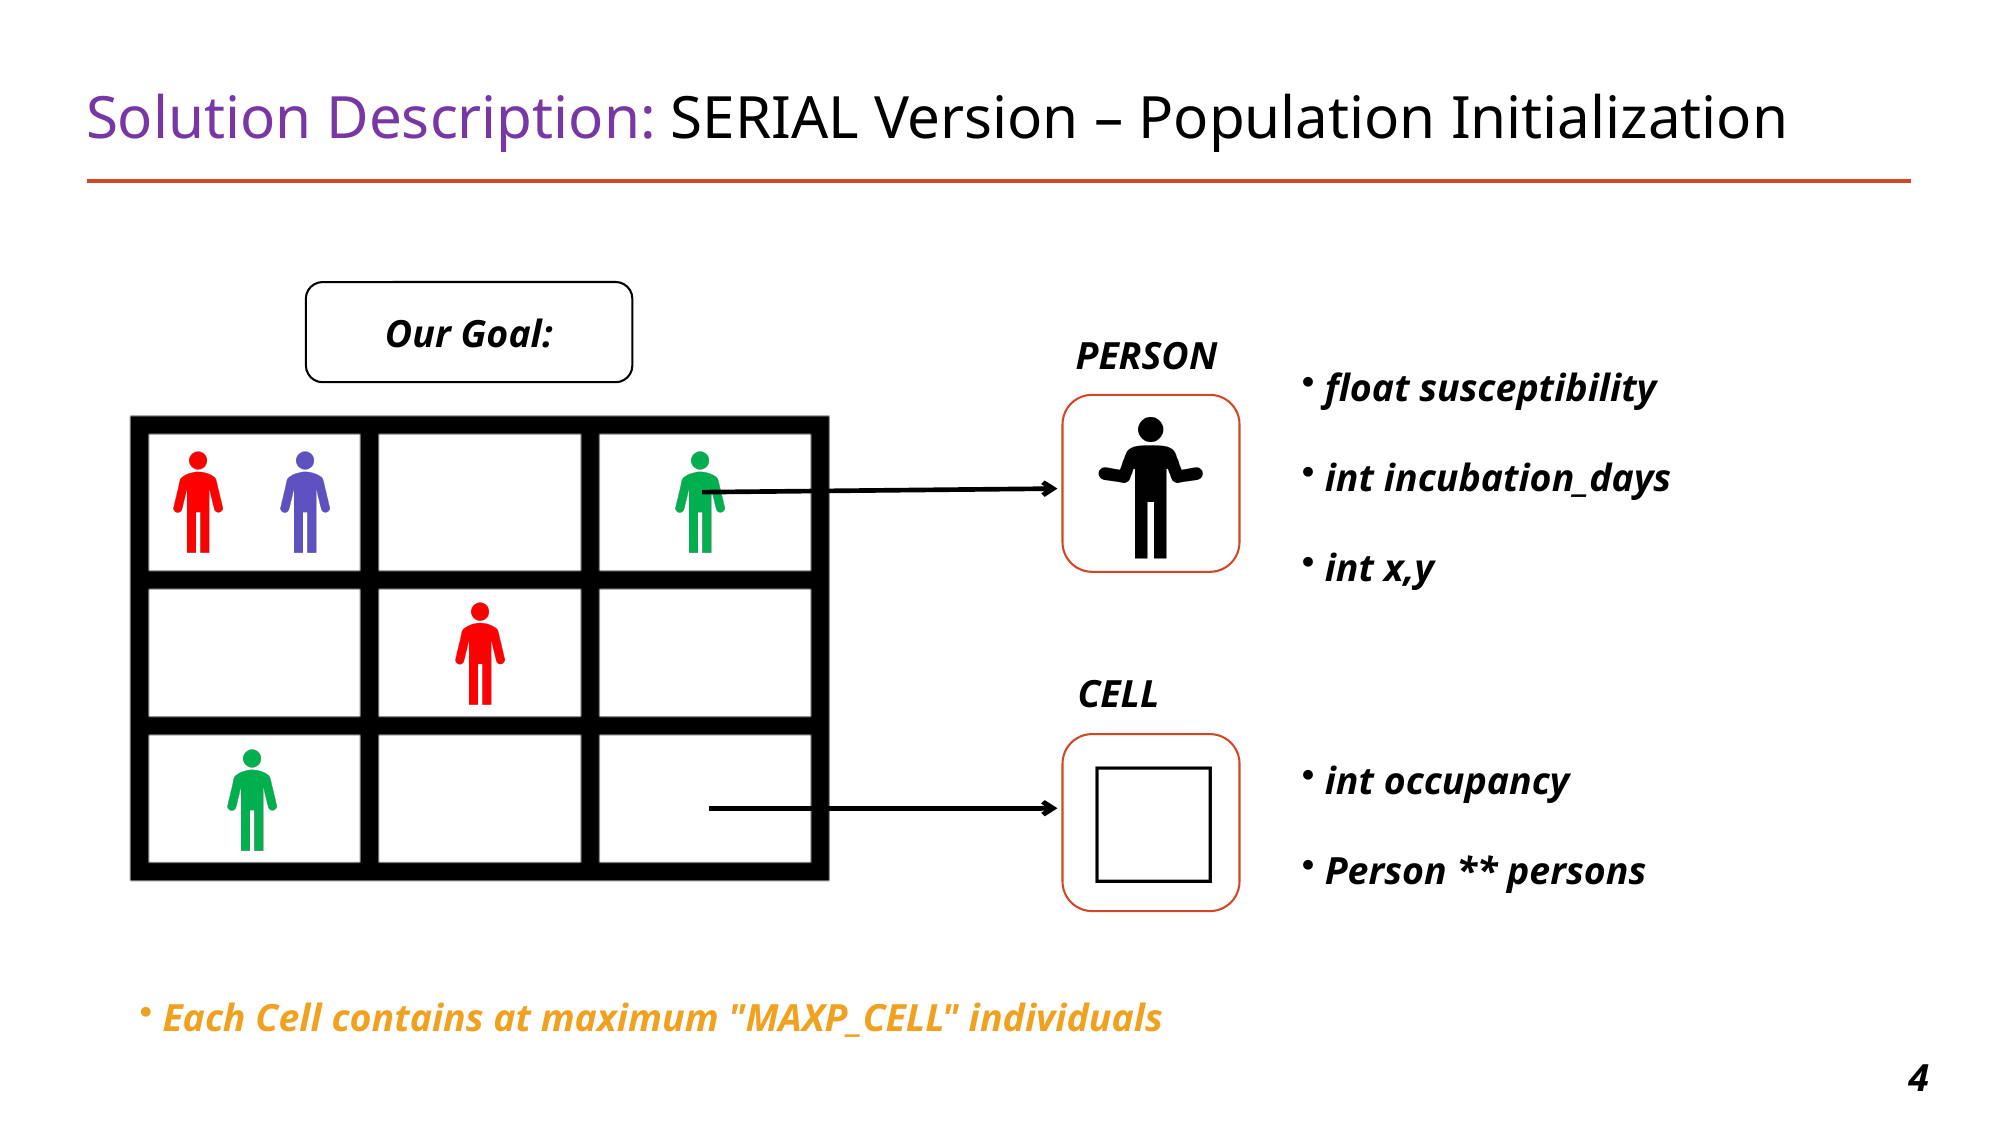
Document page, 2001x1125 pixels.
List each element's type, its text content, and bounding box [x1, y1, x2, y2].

picture [1077, 749, 1229, 901]
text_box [701, 488, 1058, 493]
text_box PERSON [1060, 324, 1240, 385]
text_box int occupancy Person ** persons [1286, 749, 2000, 900]
text_box 4 [1893, 1046, 2000, 1107]
text_box Each Cell contains at maximum "MAXP_CELL" individuals [922, 986, 1226, 1047]
text_box float susceptibility int incubation_days int x,y [1286, 356, 2000, 597]
text_box [1062, 394, 1240, 572]
text_box [1062, 734, 1240, 912]
text_box CELL [1062, 662, 1241, 723]
picture [1074, 412, 1226, 564]
title Solution Description: SERIAL Version – Population Initialization [71, 67, 1897, 173]
picture [38, 215, 922, 1092]
